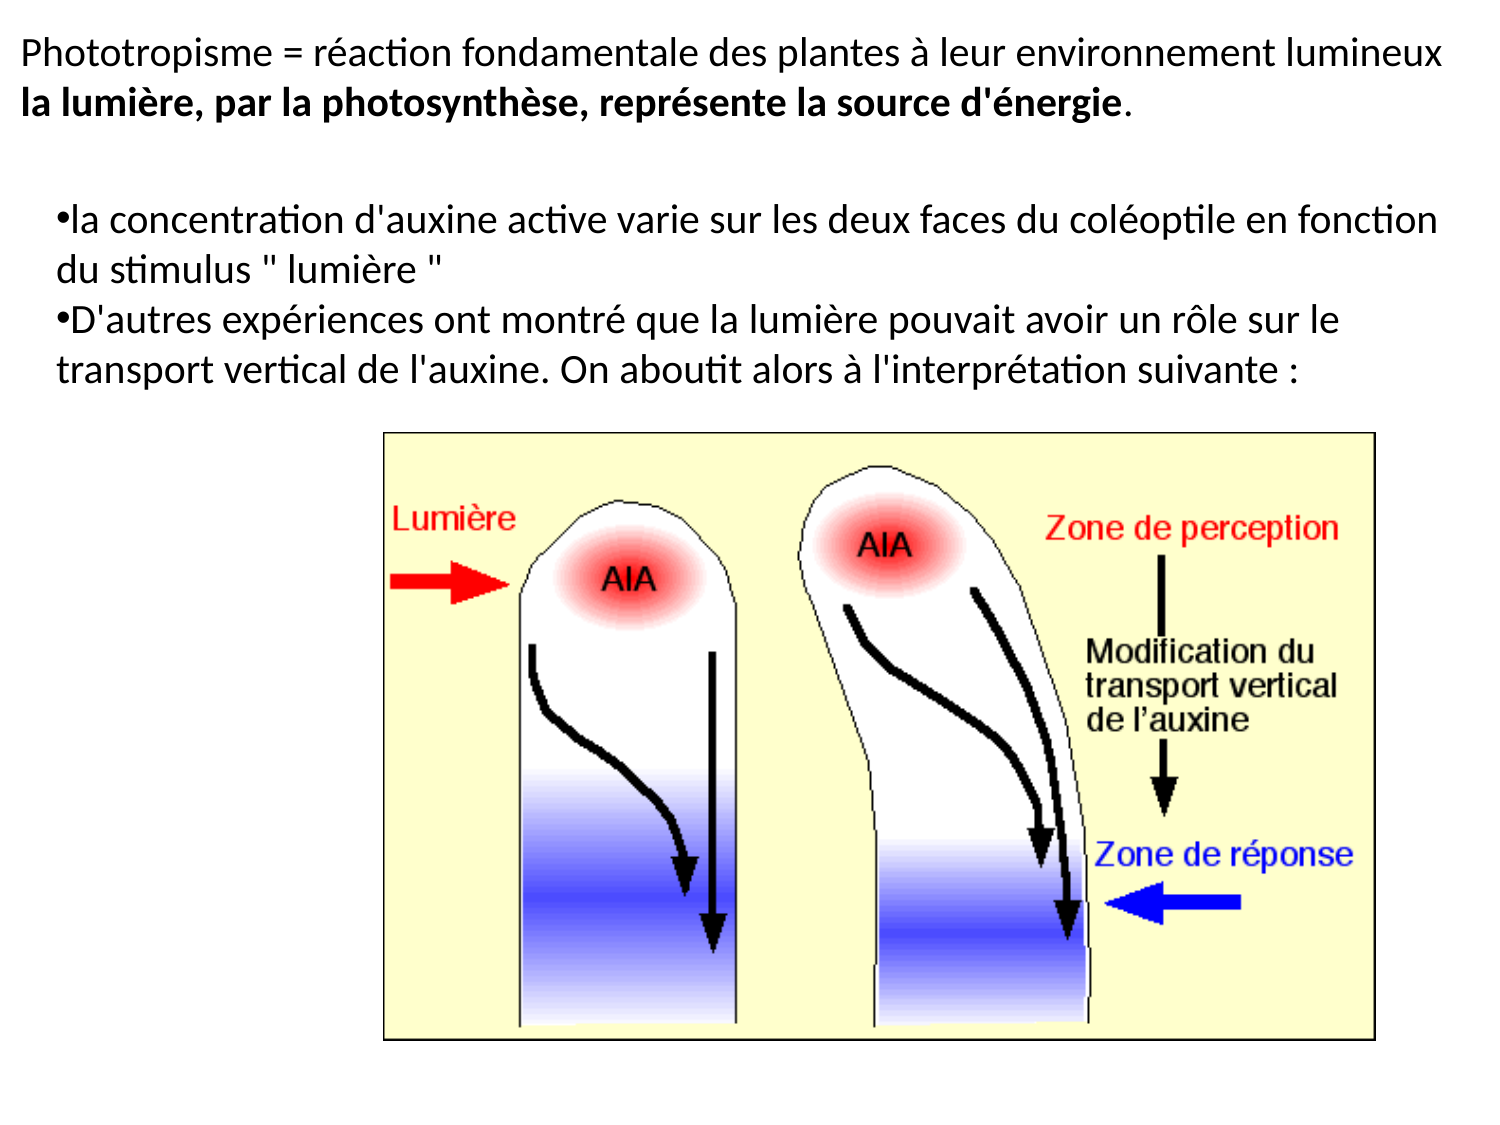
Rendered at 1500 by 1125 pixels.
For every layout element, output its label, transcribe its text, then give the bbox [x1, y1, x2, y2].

text_box Phototropisme = réaction fondamentale des plantes à leur environnement lumineux la lumière, par la photosynthèse, représente la source d'énergie. [5, 17, 1471, 133]
text_box la concentration d'auxine active varie sur les deux faces du coléoptile en fonction du stimulus " lumière " D'autres expériences ont montré que la lumière pouvait avoir un rôle sur le transport vertical de l'auxine. On aboutit alors à l'interprétation suivante : [41, 184, 1459, 400]
picture [383, 432, 1377, 1041]
